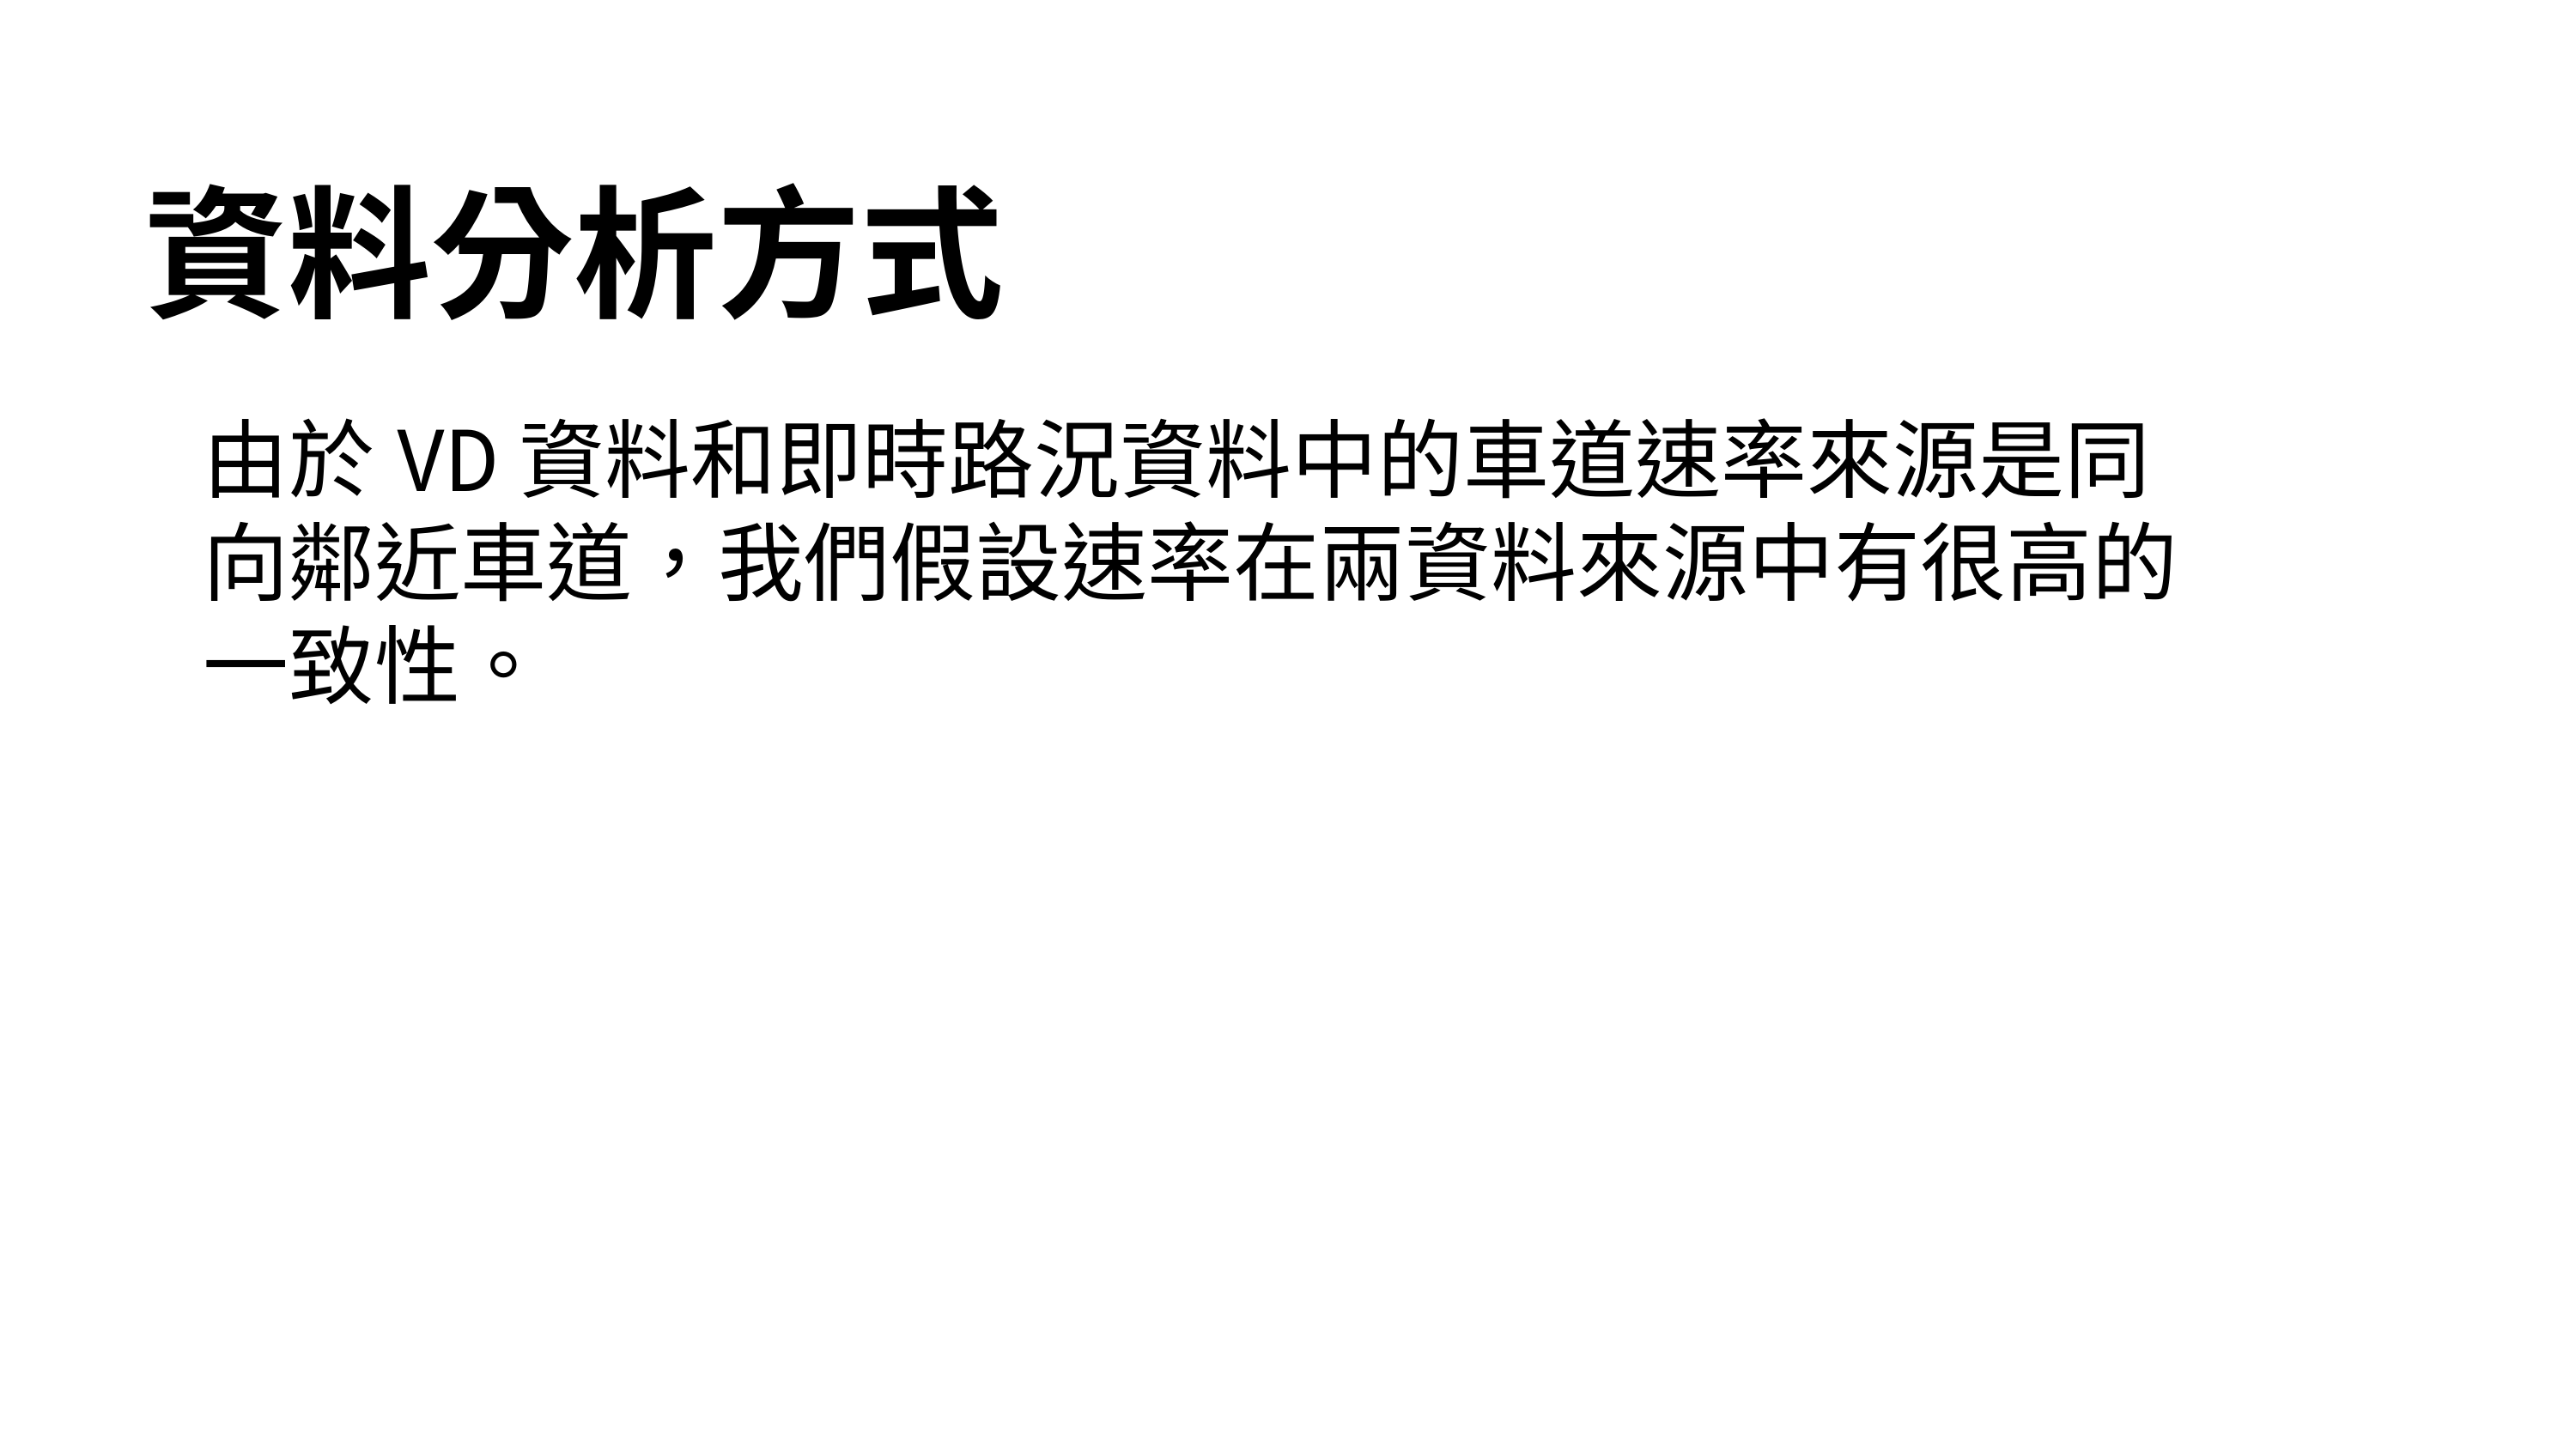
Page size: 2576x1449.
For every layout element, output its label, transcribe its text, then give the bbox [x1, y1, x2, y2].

text_box 由於VD資料和即時路況資料中的車道速率來源是同向鄰近車道，我們假設速率在兩資料來源中有很高的一致性。 [190, 399, 2209, 721]
text_box 資料分析方式 [144, 149, 1595, 336]
